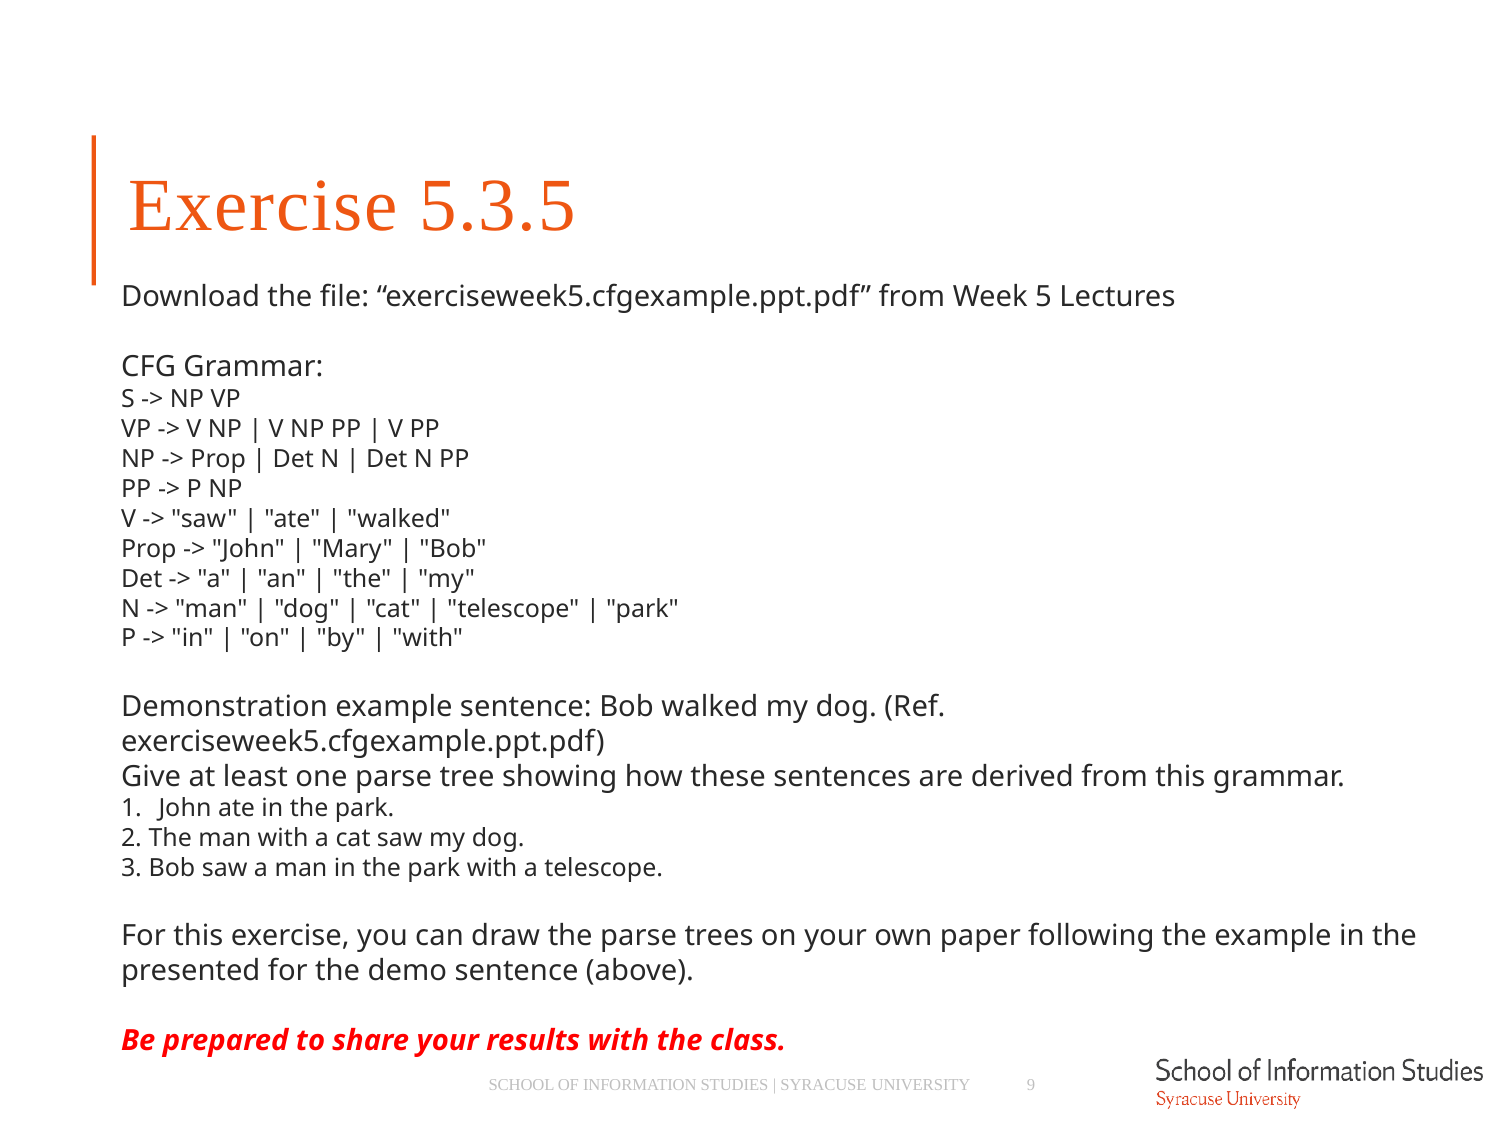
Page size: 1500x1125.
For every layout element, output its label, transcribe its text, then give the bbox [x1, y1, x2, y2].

text_box 9 [1020, 1073, 1050, 1094]
picture [1156, 1058, 1483, 1109]
text_box Download the file: “exerciseweek5.cfgexample.ppt.pdf” from Week 5 Lectures CFG Grammar: S -> NP VP VP -> V NP | V NP PP | V PP NP -> Prop | Det N | Det N PP PP -> P NP V -> "saw" | "ate" | "walked" Prop -> "John" | "Mary" | "Bob" Det -> "a" | "an" | "the" | "my" N -> "man" | "dog" | "cat" | "telescope" | "park" P -> "in" | "on" | "by" | "with" Demonstration example sentence: Bob walked my dog. (Ref. exerciseweek5.cfgexample.ppt.pdf) Give at least one parse tree showing how these sentences are derived from this grammar. John ate in the park. 2. The man with a cat saw my dog. 3. Bob saw a man in the park with a telescope. For this exercise, you can draw the parse trees on your own paper following the example in the presented for the demo sentence (above). Be prepared to share your results with the class. [121, 275, 1421, 1057]
footer SCHOOL OF INFORMATION STUDIES | SYRACUSE UNIVERSITY [486, 1073, 979, 1125]
title Exercise 5.3.5 [126, 153, 1216, 275]
